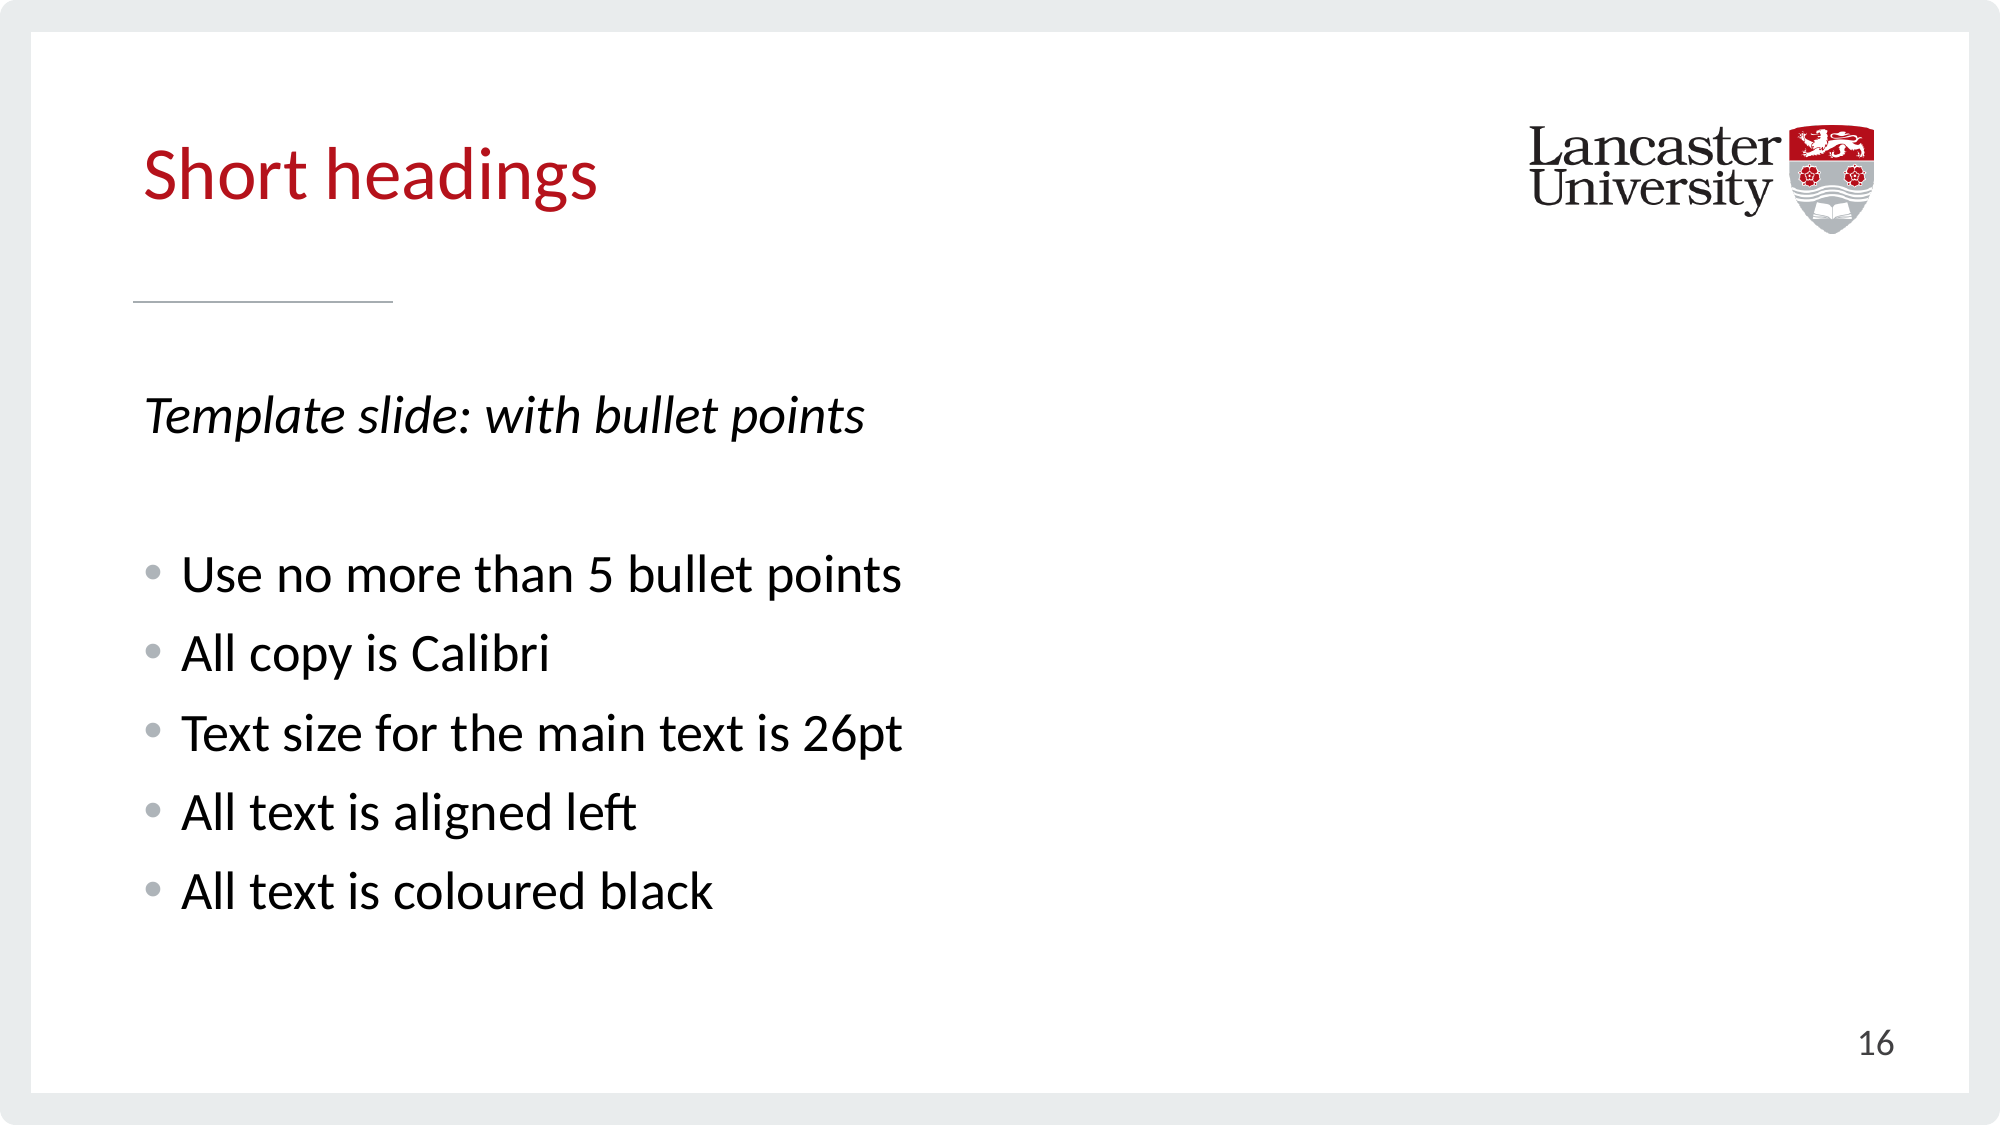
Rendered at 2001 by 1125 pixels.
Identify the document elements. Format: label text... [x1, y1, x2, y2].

slide_number 16 [1459, 1010, 1910, 1071]
list Template slide: with bullet points Use no more than 5 bullet points All copy is Calibri Text size for the main text is 26pt All text is aligned left All text is coloured black [128, 379, 1738, 1014]
title Short headings [128, 78, 1482, 279]
